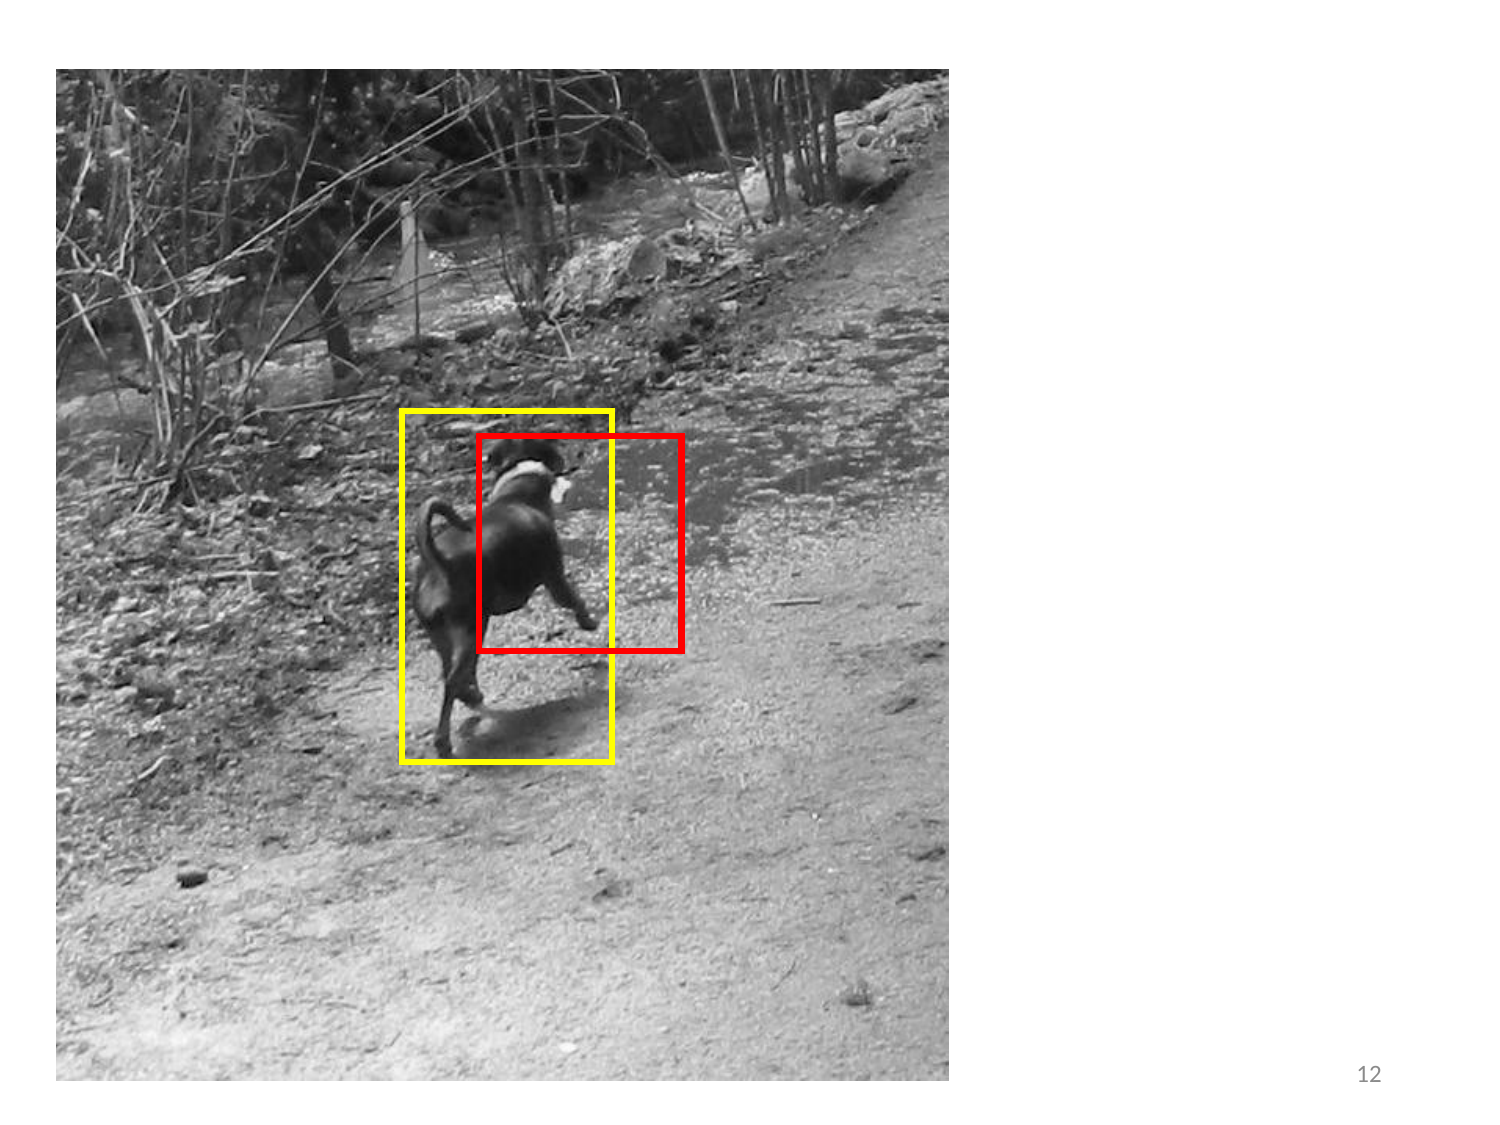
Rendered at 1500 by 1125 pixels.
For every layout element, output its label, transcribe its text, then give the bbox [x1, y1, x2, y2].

slide_number 12 [1059, 1042, 1397, 1103]
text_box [56, 69, 949, 1081]
